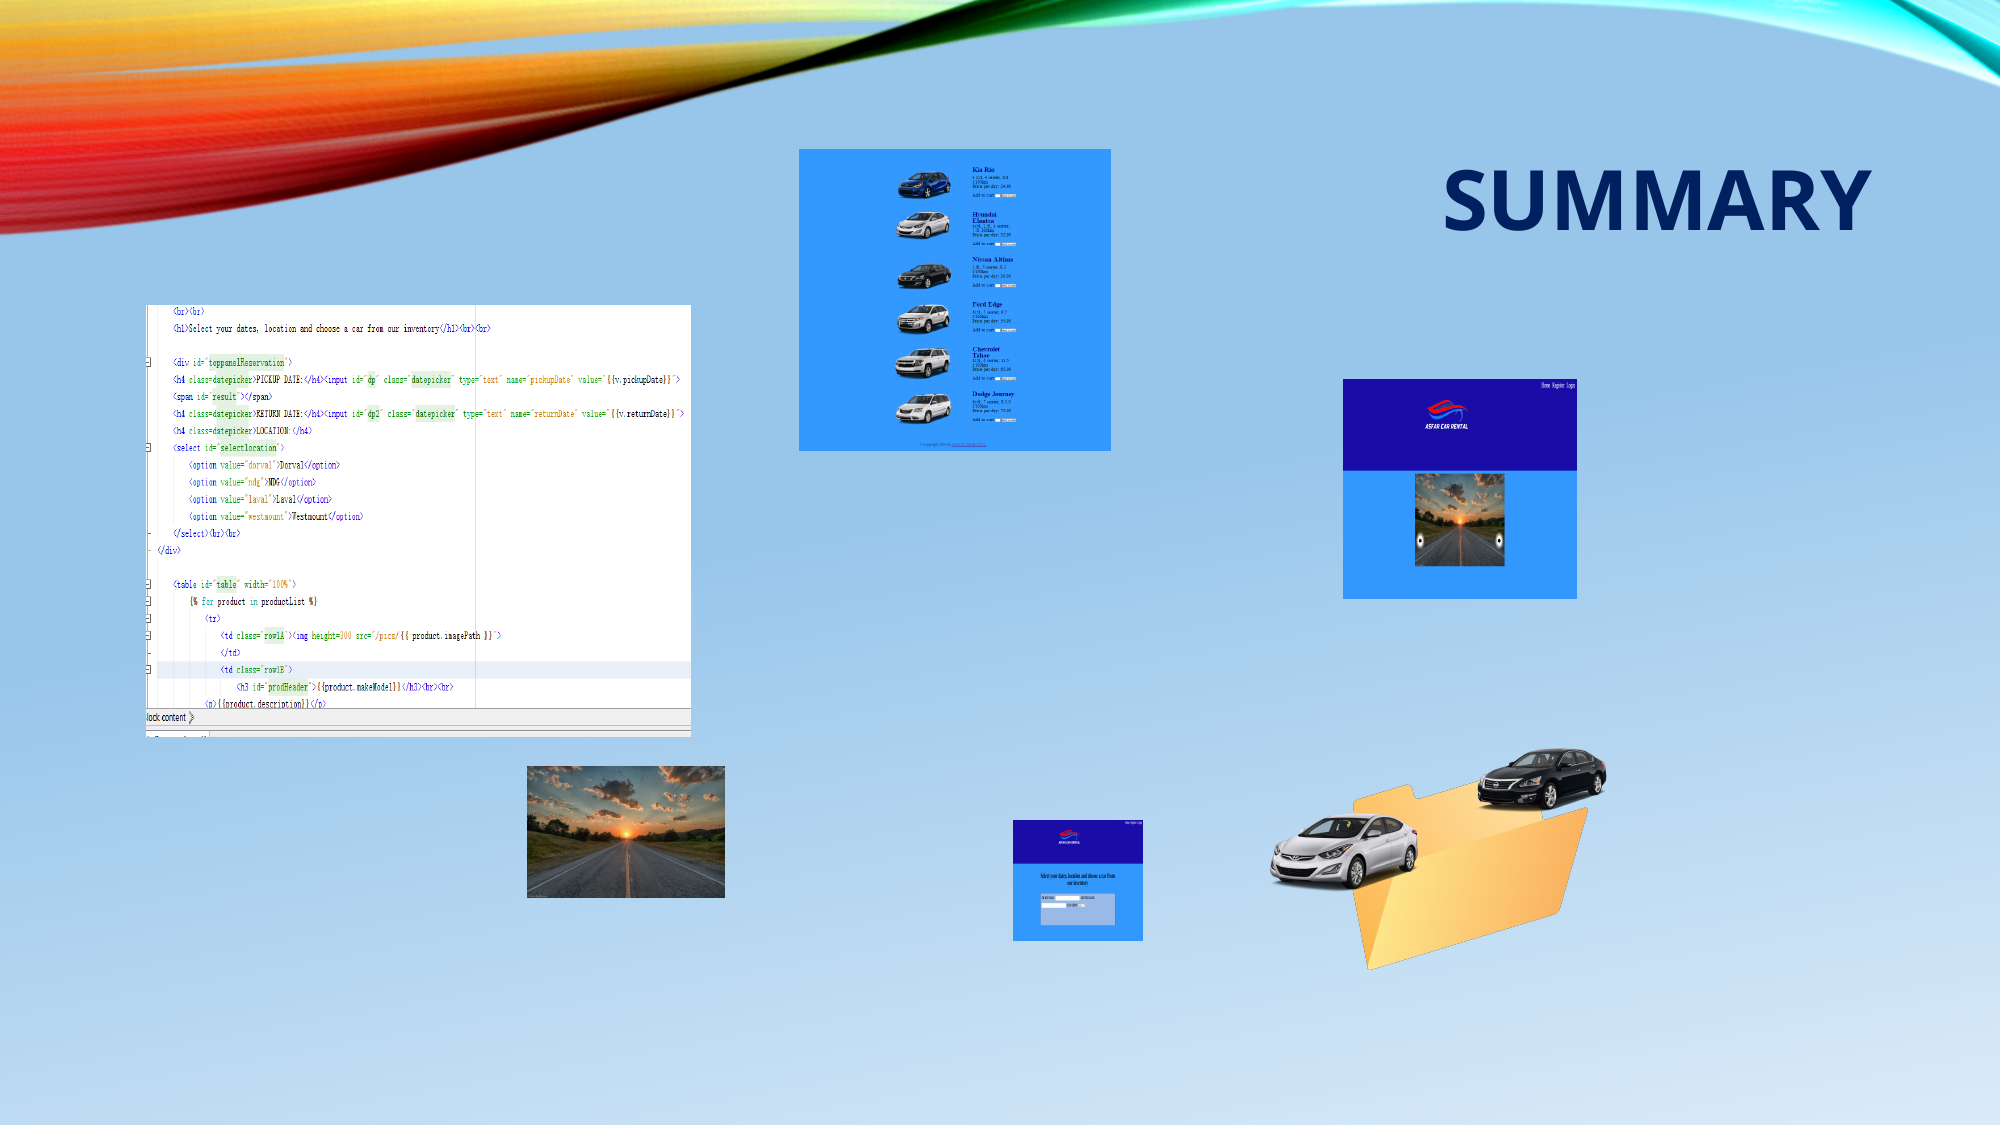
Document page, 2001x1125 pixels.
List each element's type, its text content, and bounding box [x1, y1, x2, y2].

picture [146, 305, 691, 737]
picture [1259, 711, 1612, 970]
picture [1342, 379, 1577, 599]
title summary [1423, 125, 1888, 282]
picture [1013, 820, 1144, 942]
picture [527, 765, 725, 898]
picture [0, 0, 2000, 451]
